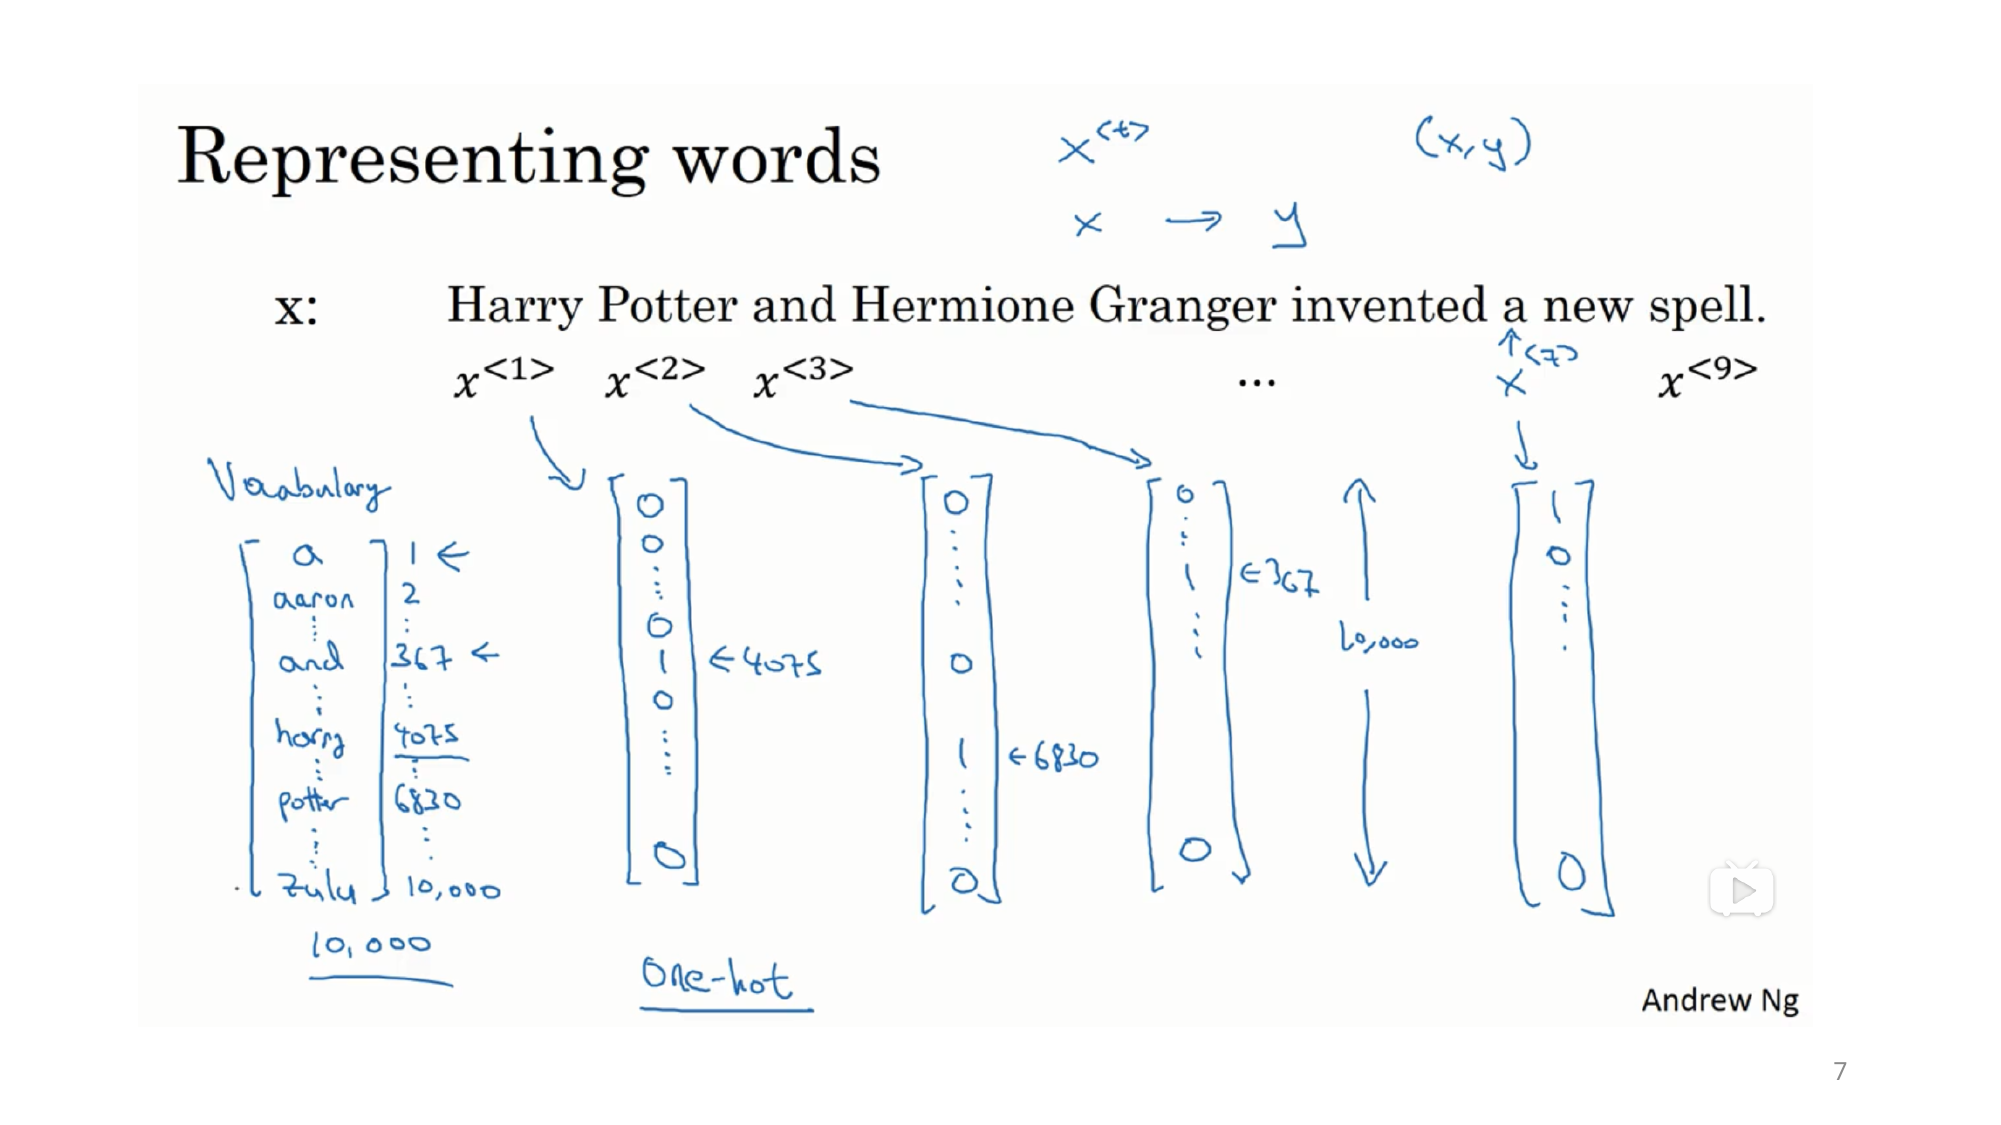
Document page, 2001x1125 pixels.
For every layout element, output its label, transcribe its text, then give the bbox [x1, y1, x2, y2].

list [138, 84, 1813, 1027]
slide_number 7 [1412, 1042, 1863, 1103]
